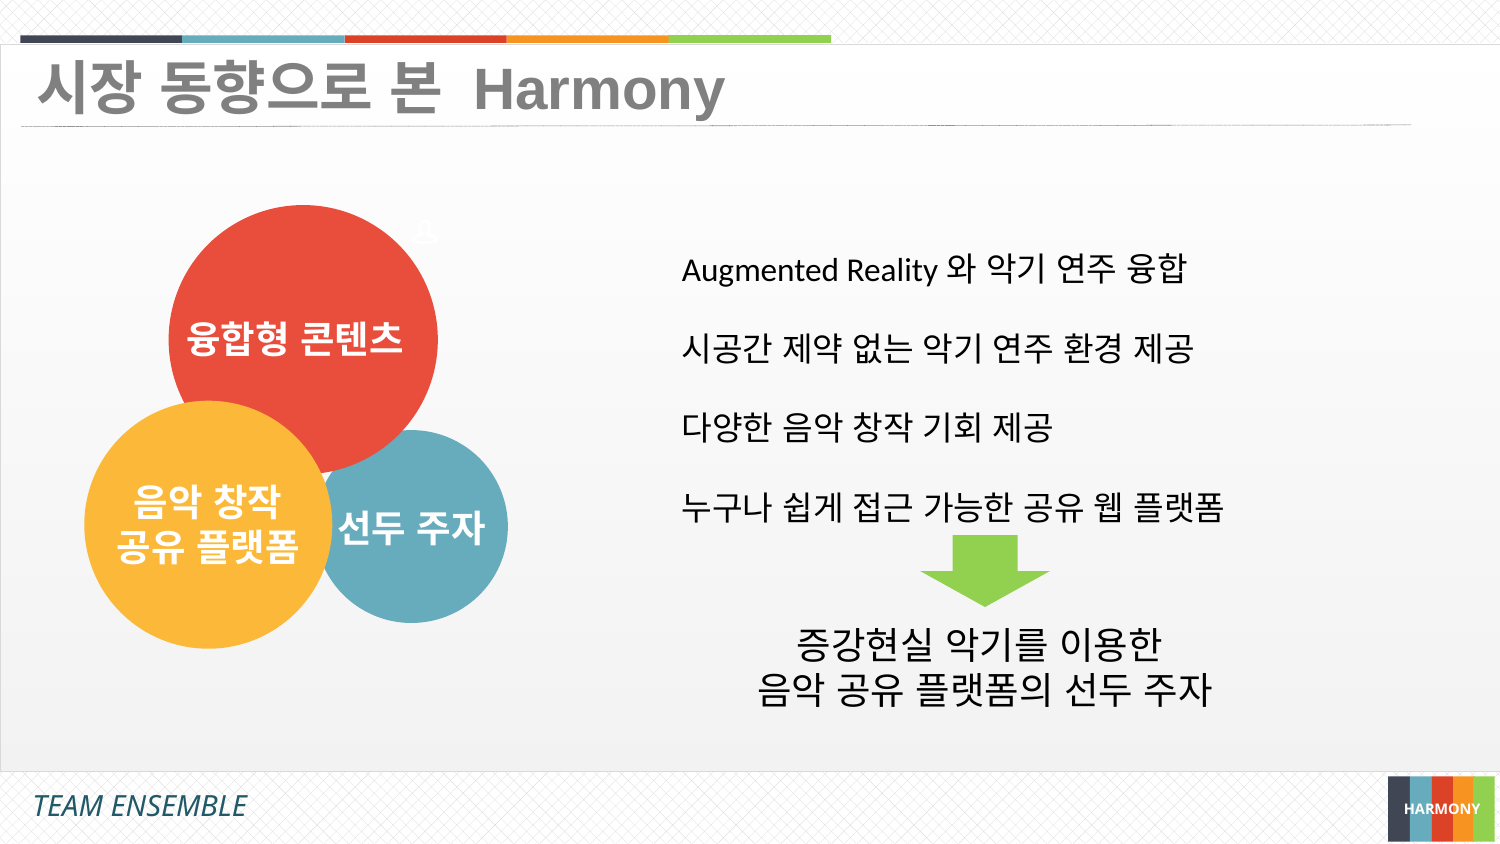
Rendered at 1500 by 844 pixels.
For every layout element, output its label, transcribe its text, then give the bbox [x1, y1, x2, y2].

text_box Augmented Reality와 악기 연주 융합 시공간 제약 없는 악기 연주 환경 제공 다양한 음악 창작 기회 제공 누구나 쉽게 접근 가능한 공유 웹 플랫폼 [667, 200, 1304, 535]
text_box [920, 535, 1051, 608]
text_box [168, 204, 439, 475]
text_box 증강현실 악기를 이용한 음악 공유 플랫폼의 선두 주자 [707, 614, 1263, 720]
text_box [347, 429, 545, 624]
text_box 시장 동향으로 본 Harmony [21, 43, 1223, 129]
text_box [75, 400, 342, 649]
